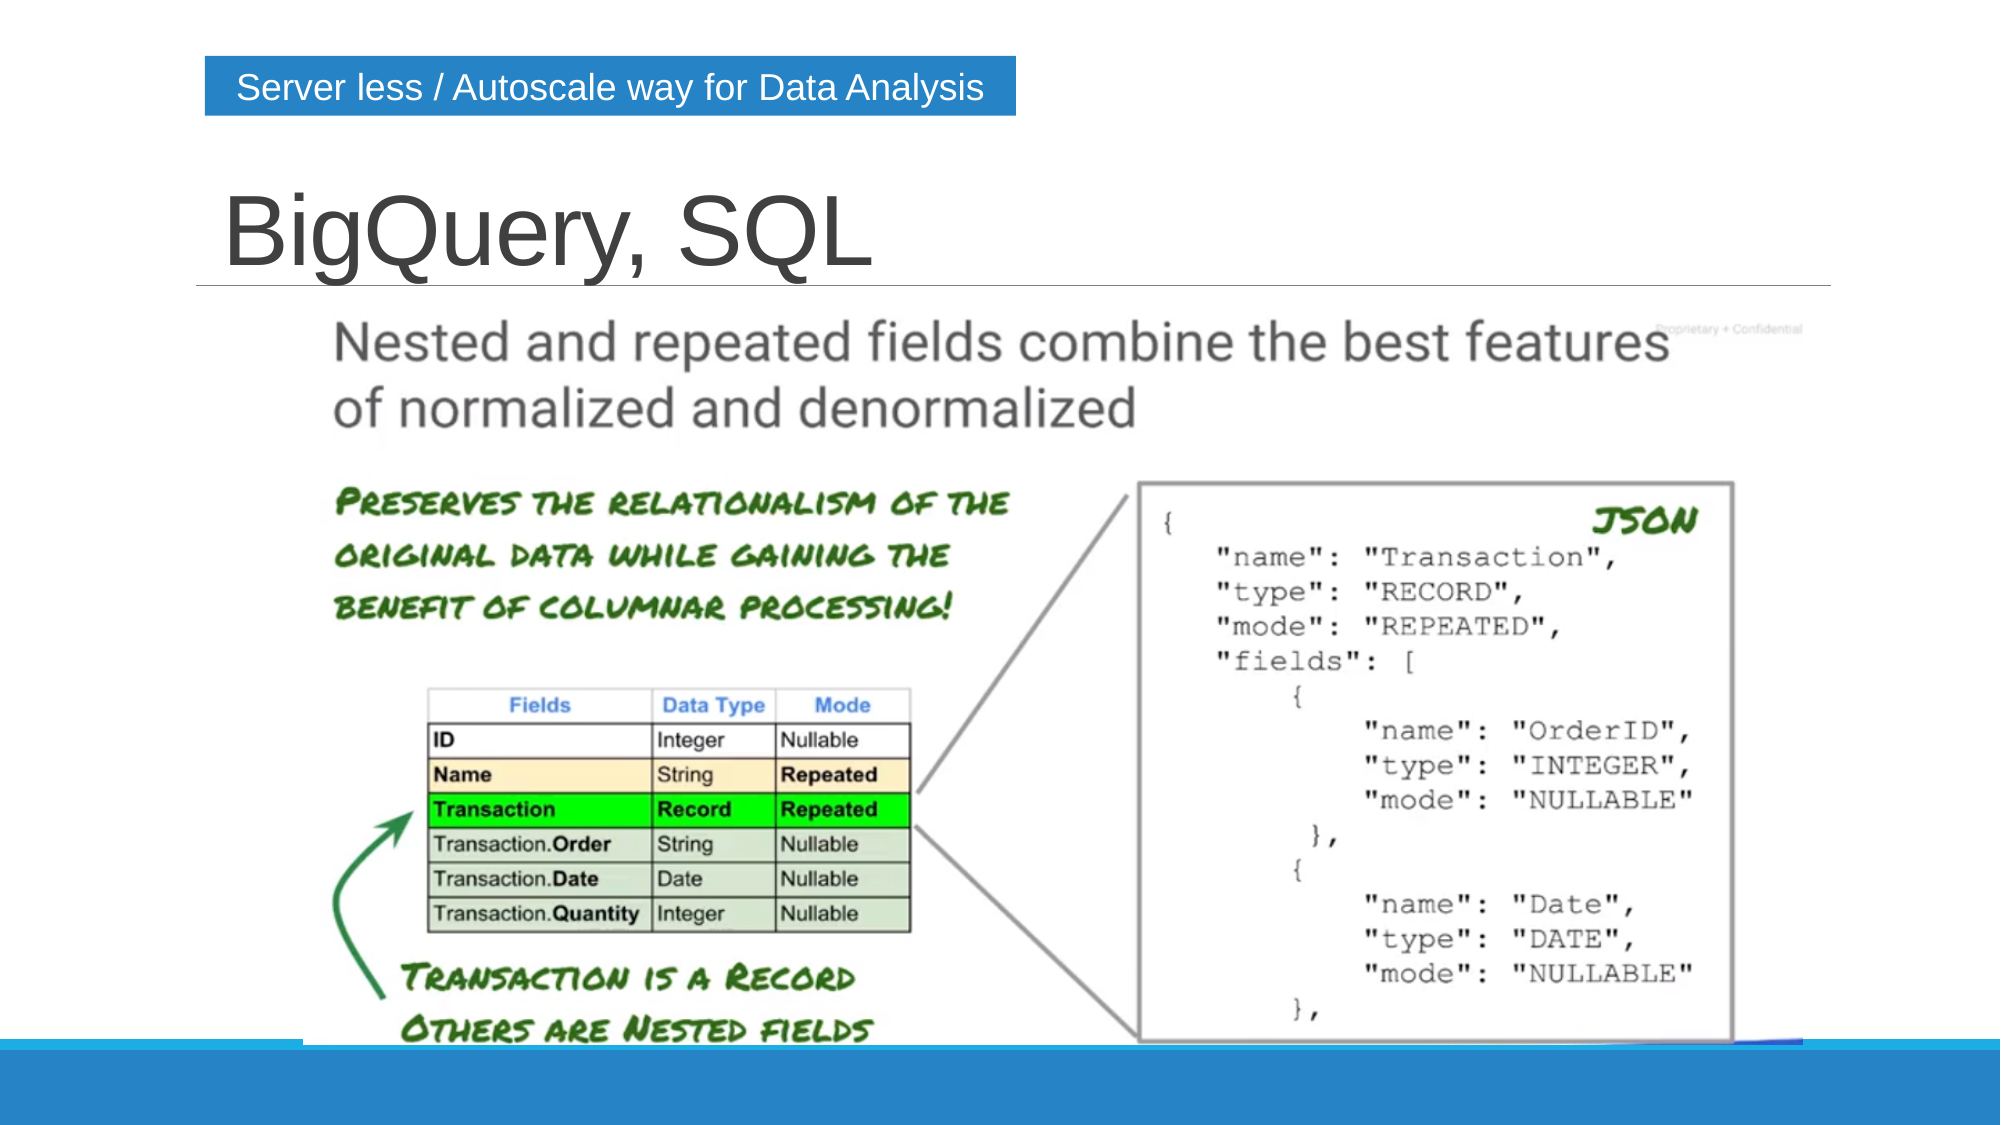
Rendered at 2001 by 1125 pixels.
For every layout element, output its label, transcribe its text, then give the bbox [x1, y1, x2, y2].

picture [302, 311, 1804, 1045]
text_box Server less / Autoscale way for Data Analysis [204, 55, 1016, 116]
title BigQuery, SQL [180, 125, 1883, 294]
